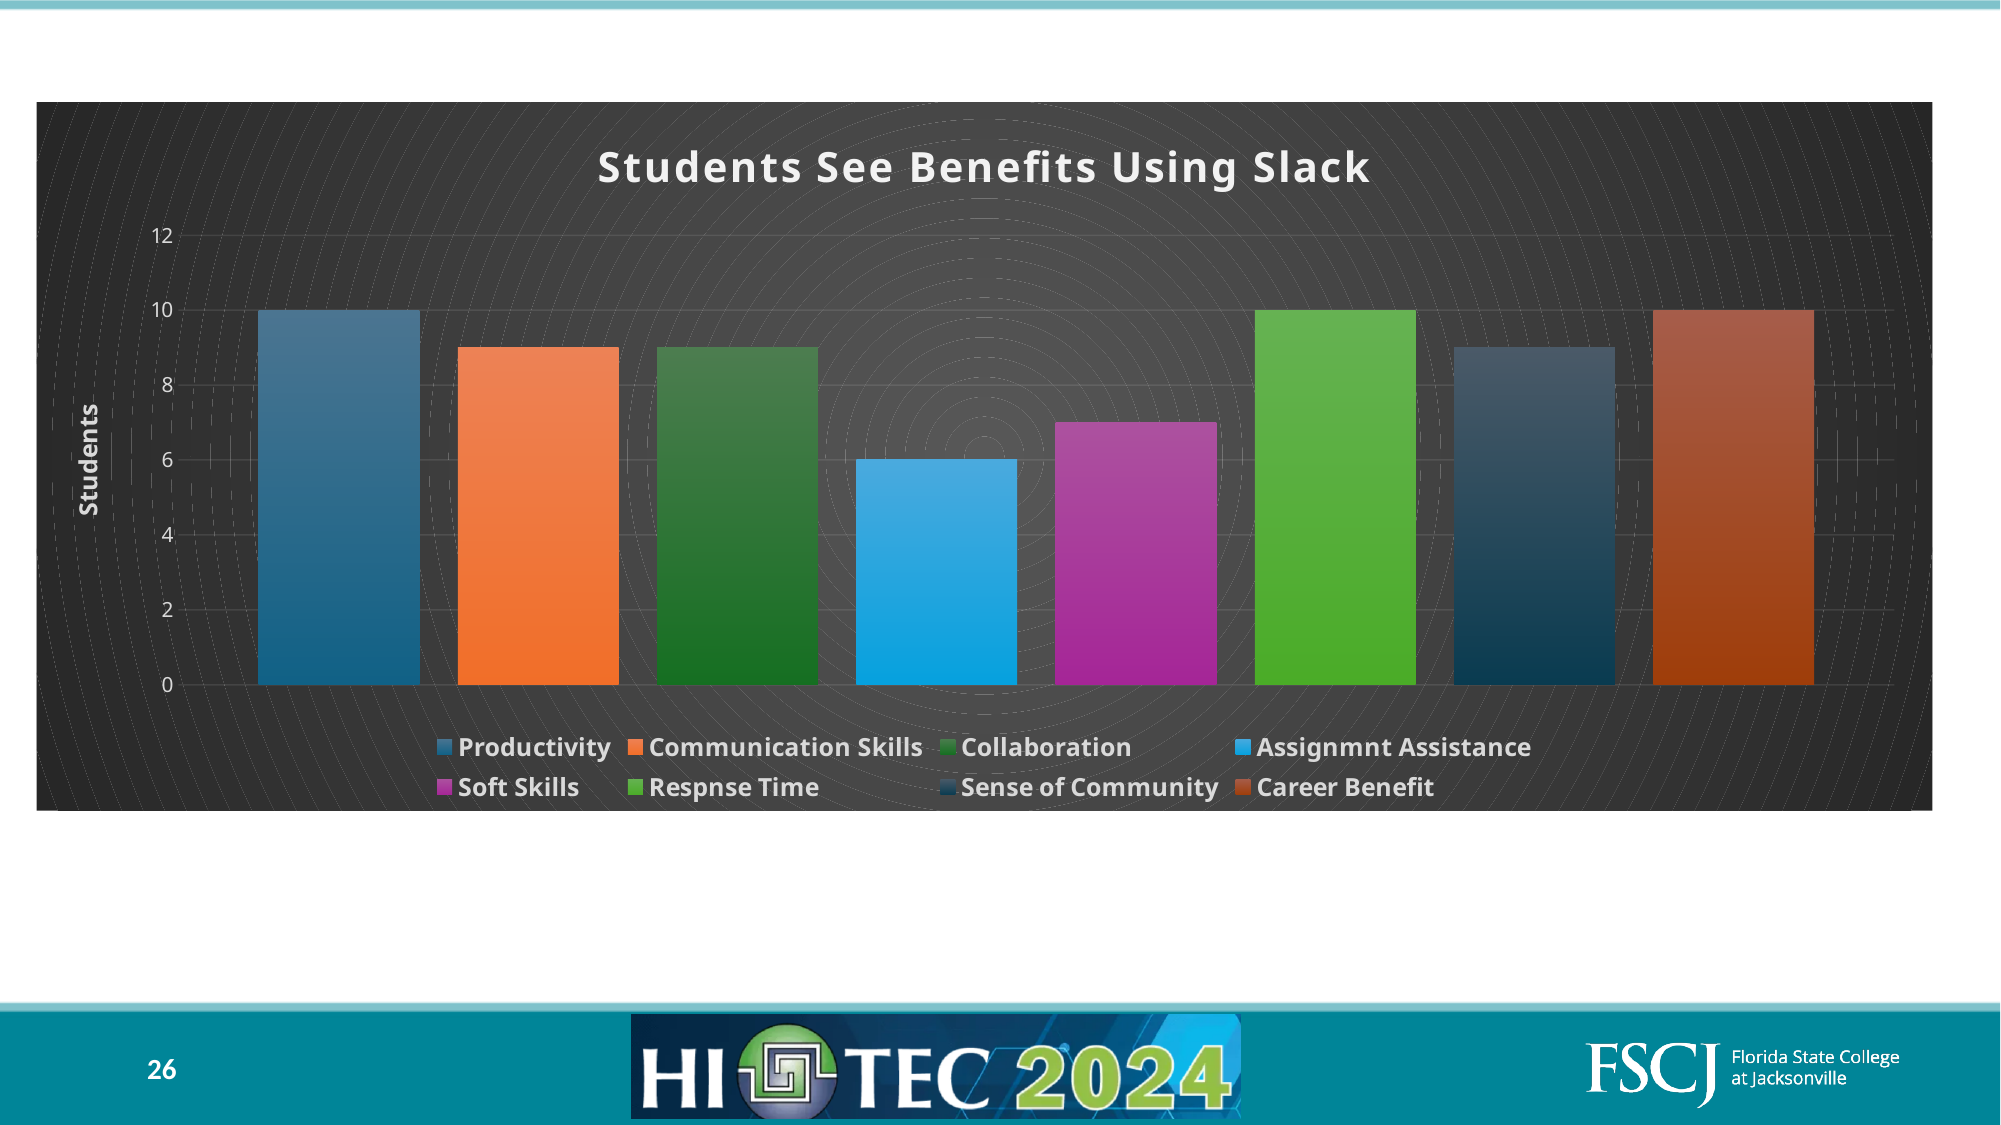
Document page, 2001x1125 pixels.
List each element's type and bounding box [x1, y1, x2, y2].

chart [36, 102, 1933, 811]
picture [0, 0, 2001, 1125]
